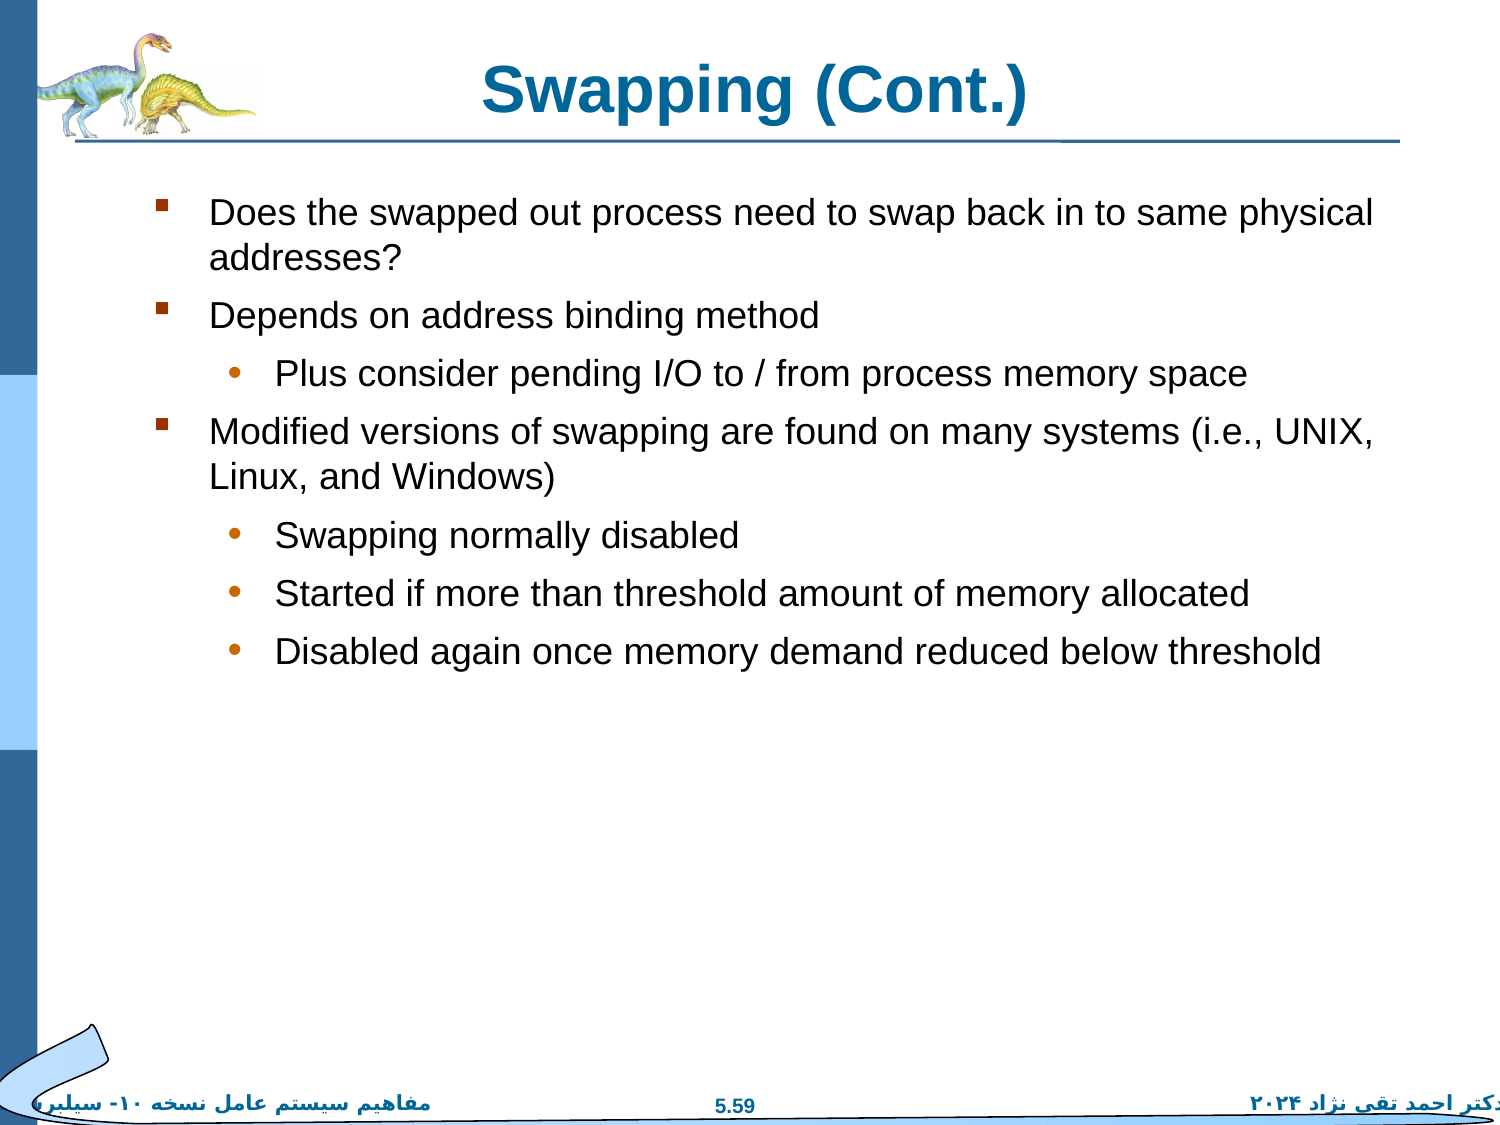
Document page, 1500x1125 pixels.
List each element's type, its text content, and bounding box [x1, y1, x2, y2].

picture [38, 20, 258, 151]
list Does the swapped out process need to swap back in to same physical addresses? Depends on address binding method Plus consider pending I/O to / from process memory space Modified versions of swapping are found on many systems (i.e., UNIX, Linux, and Windows) Swapping normally disabled Started if more than threshold amount of memory allocated Disabled again once memory demand reduced below threshold [137, 180, 1401, 1012]
title Swapping (Cont.) [80, 39, 1431, 134]
